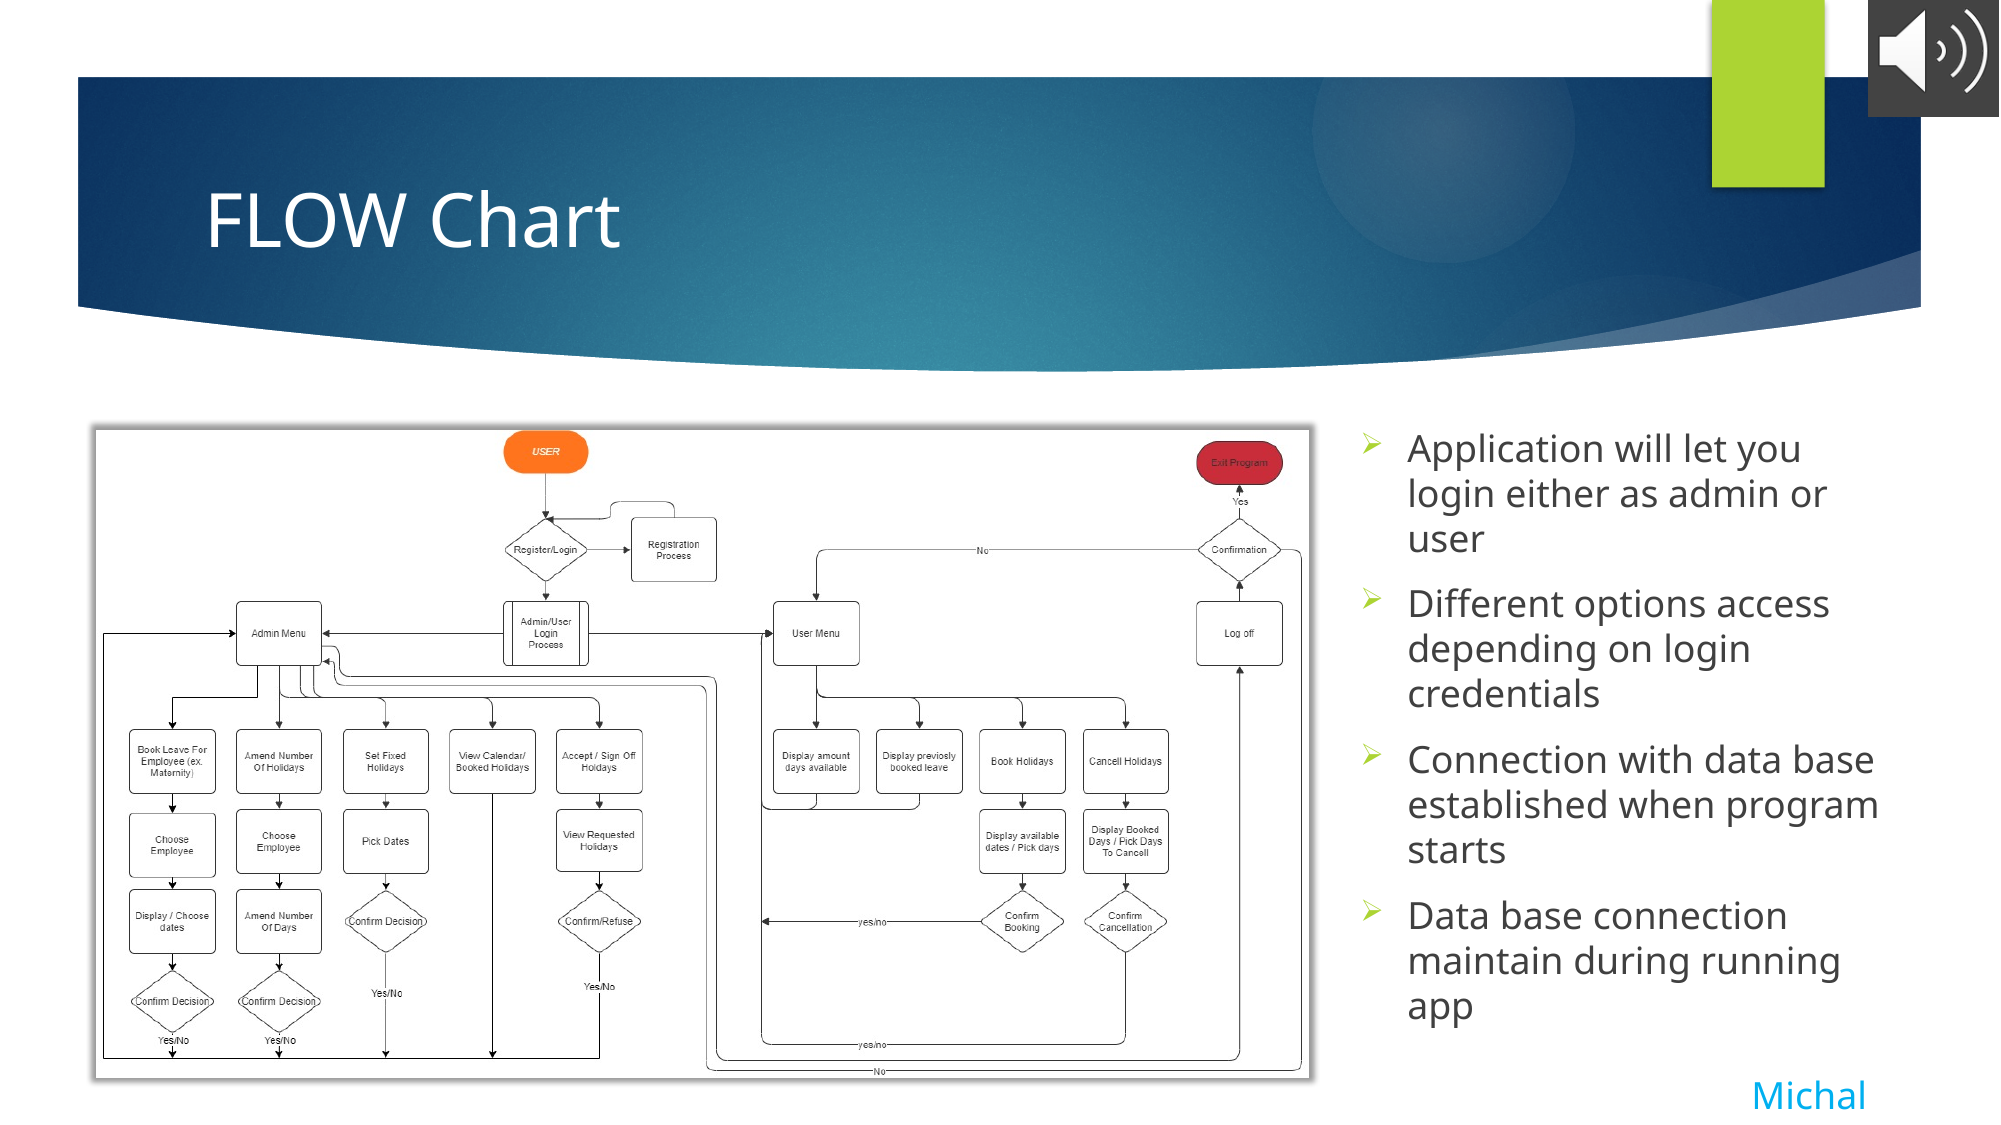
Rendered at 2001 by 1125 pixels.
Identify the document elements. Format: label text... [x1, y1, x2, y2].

picture [96, 429, 1310, 1079]
picture [1866, 0, 2000, 118]
text_box Michal [1736, 1064, 2000, 1125]
title FLOW Chart [189, 159, 1627, 276]
list Application will let you login either as admin or user Different options access depending on login credentials Connection with data base established when program starts Data base connection maintain during running app [1345, 417, 1899, 1092]
